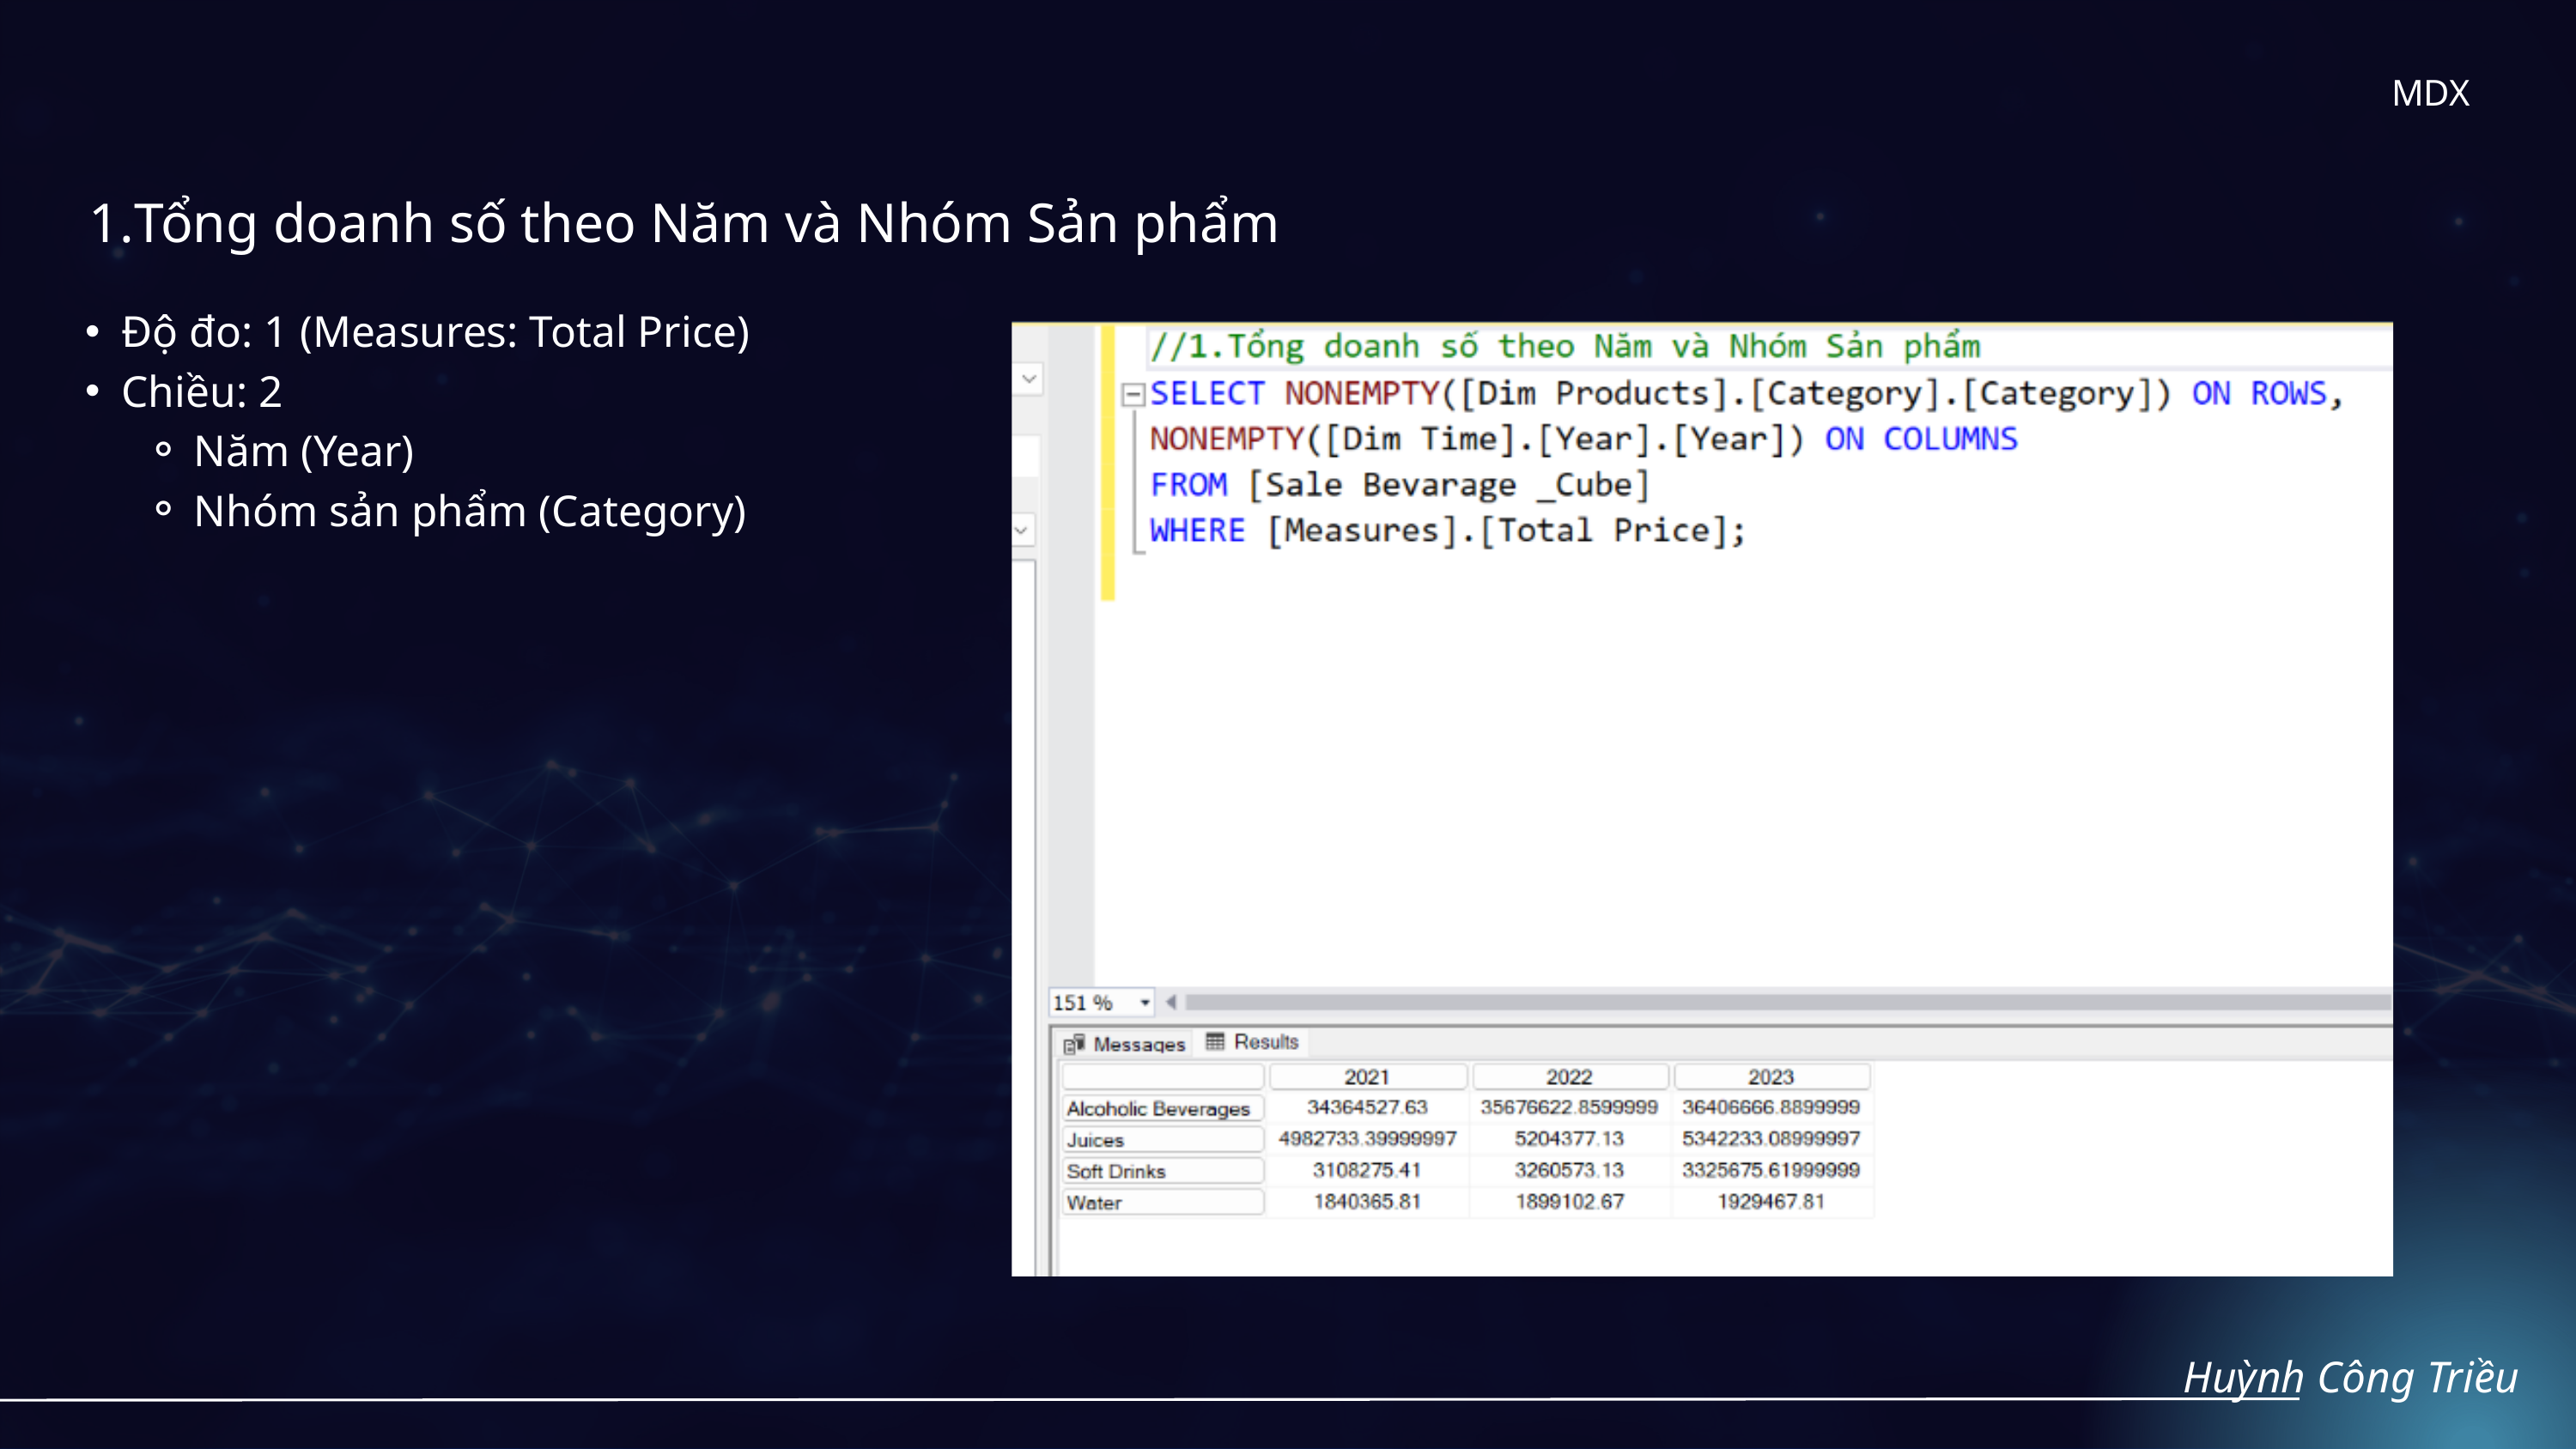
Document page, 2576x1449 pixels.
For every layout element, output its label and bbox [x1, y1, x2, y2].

text_box [0, 0, 2576, 1449]
